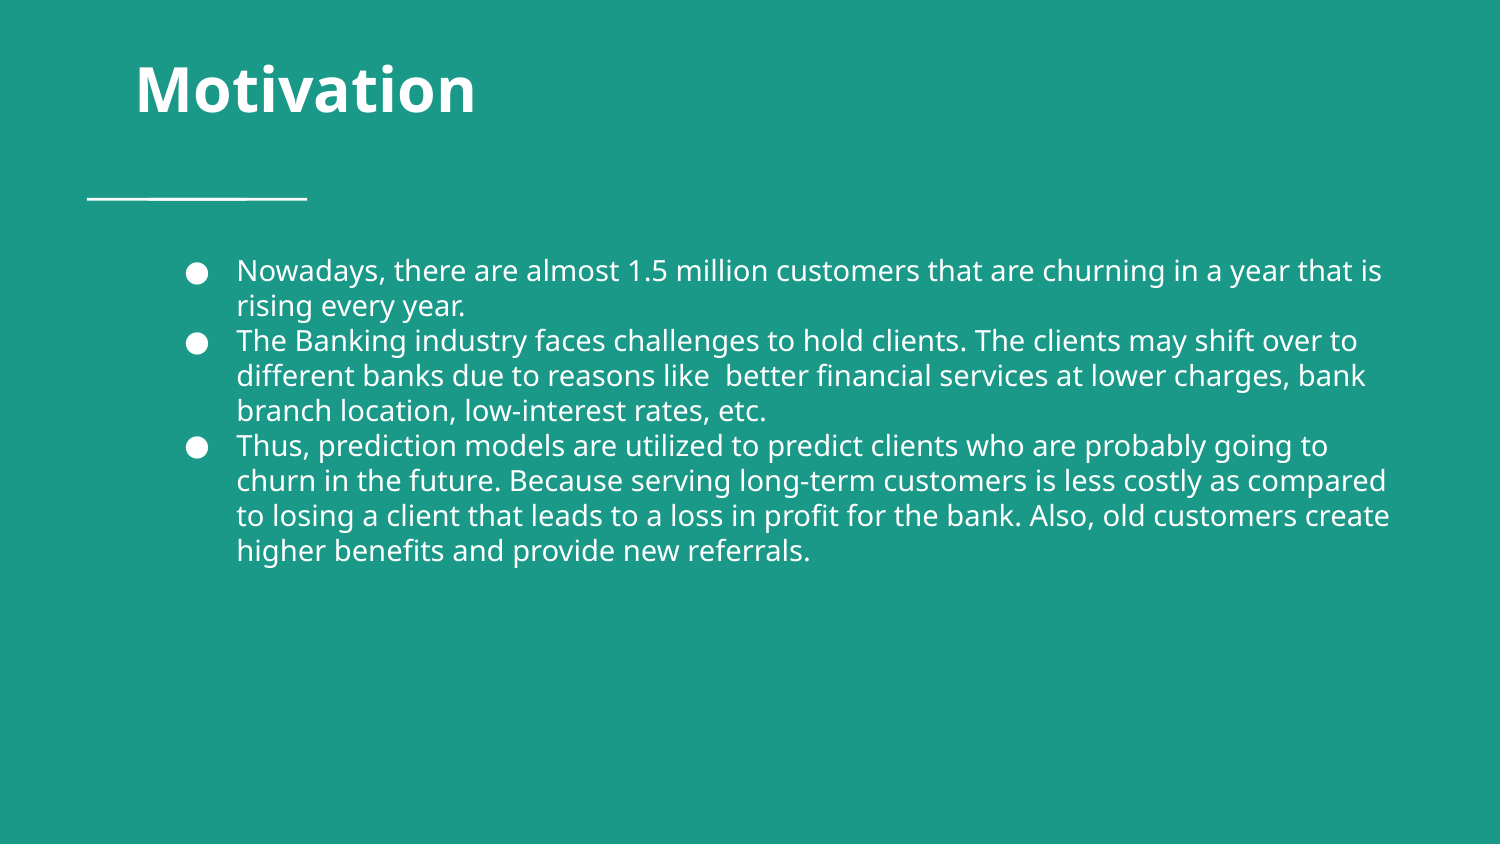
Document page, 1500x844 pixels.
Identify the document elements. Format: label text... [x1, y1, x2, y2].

text_box Nowadays, there are almost 1.5 million customers that are churning in a year that is rising every year. The Banking industry faces challenges to hold clients. The clients may shift over to different banks due to reasons like better financial services at lower charges, bank branch location, low-interest rates, etc. Thus, prediction models are utilized to predict clients who are probably going to churn in the future. Because serving long-term customers is less costly as compared to losing a client that leads to a loss in profit for the bank. Also, old customers create higher benefits and provide new referrals. [146, 237, 1423, 617]
title Motivation [119, 34, 1381, 145]
text_box [124, 189, 1383, 291]
